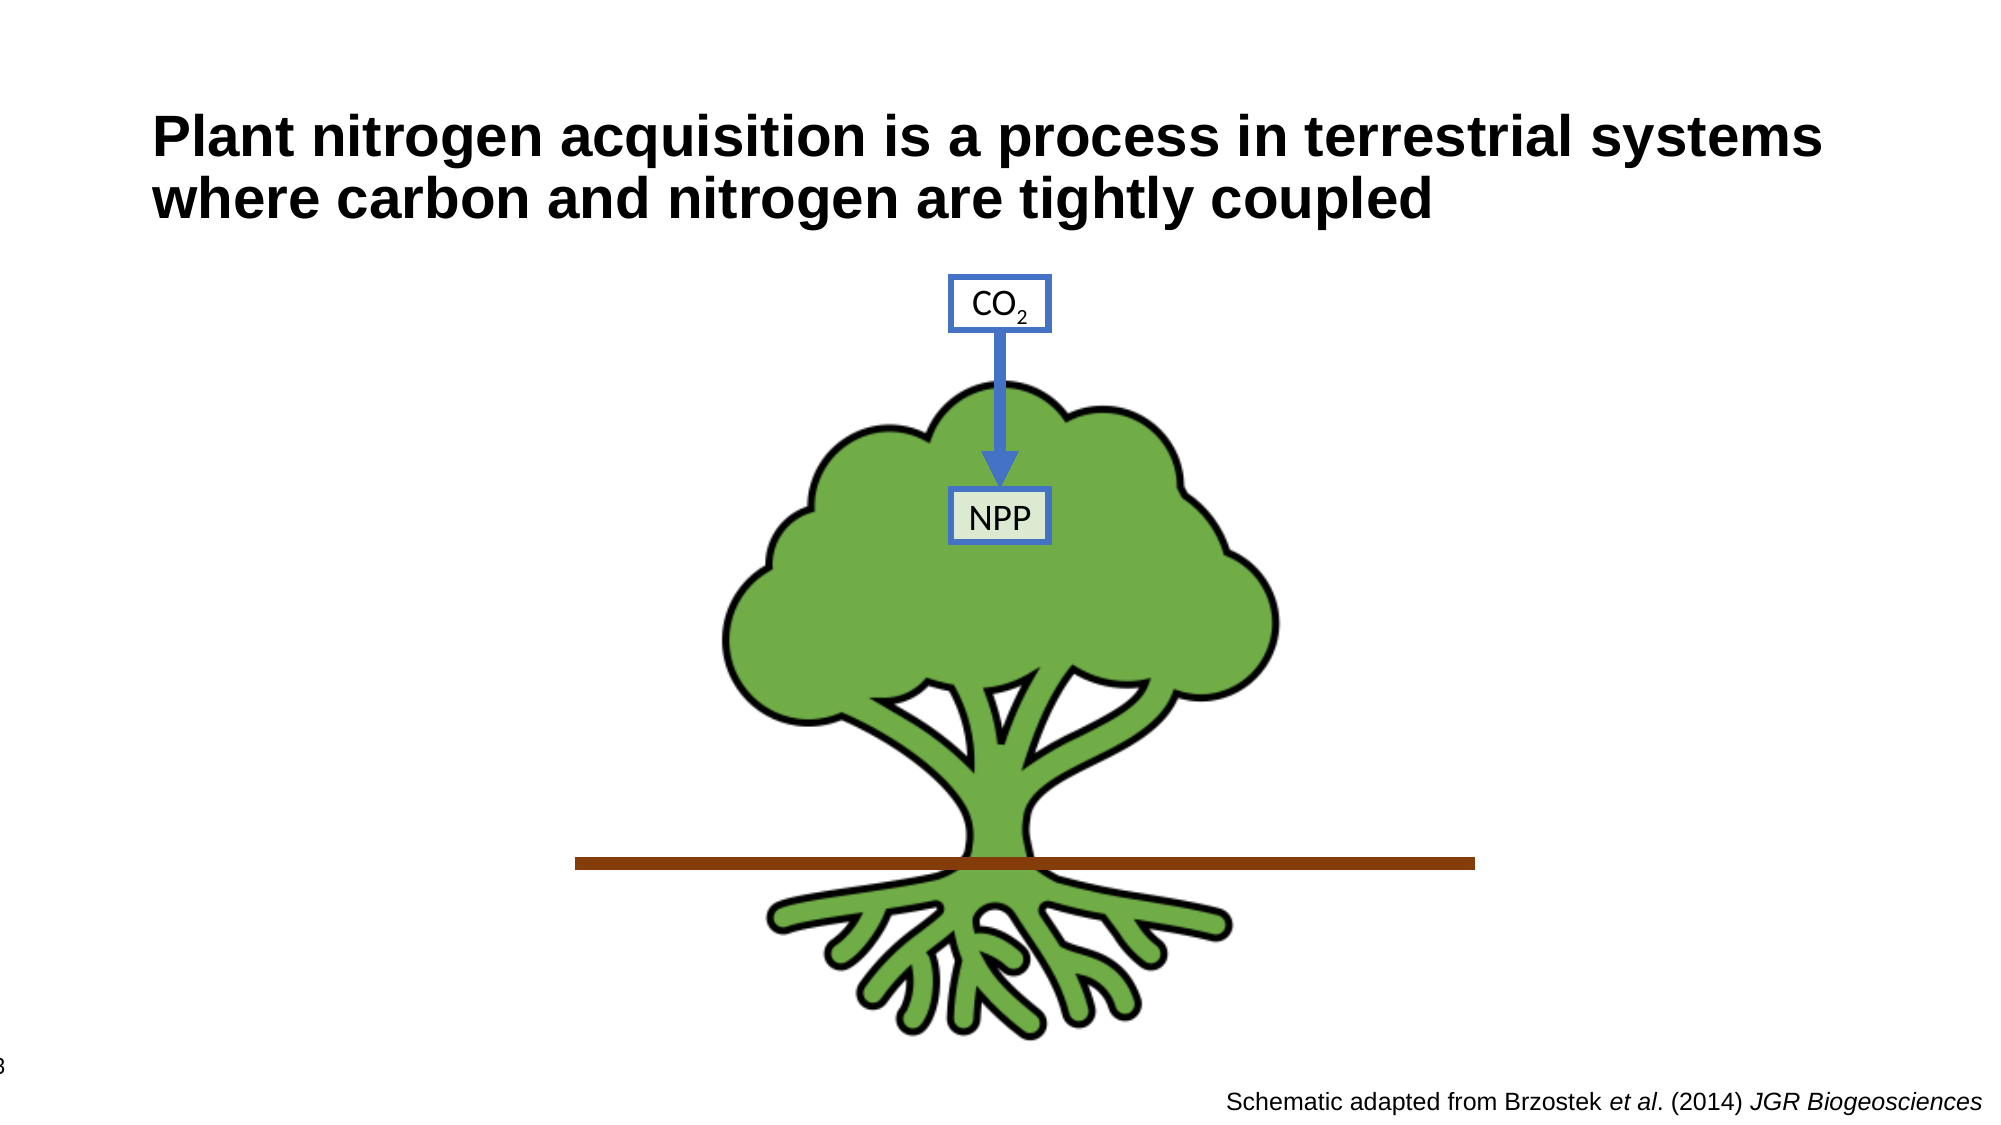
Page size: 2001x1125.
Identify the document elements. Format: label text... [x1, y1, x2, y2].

text_box Schematic adapted from Brzostek et al. (2014) JGR Biogeosciences [1211, 1077, 1999, 1123]
text_box CO2 [950, 276, 1049, 331]
text_box 3 [0, 1042, 114, 1088]
picture [654, 363, 1346, 863]
title Plant nitrogen acquisition is a process in terrestrial systems where carbon and nitrogen are tightly coupled [137, 59, 1863, 278]
picture [654, 864, 1346, 1055]
